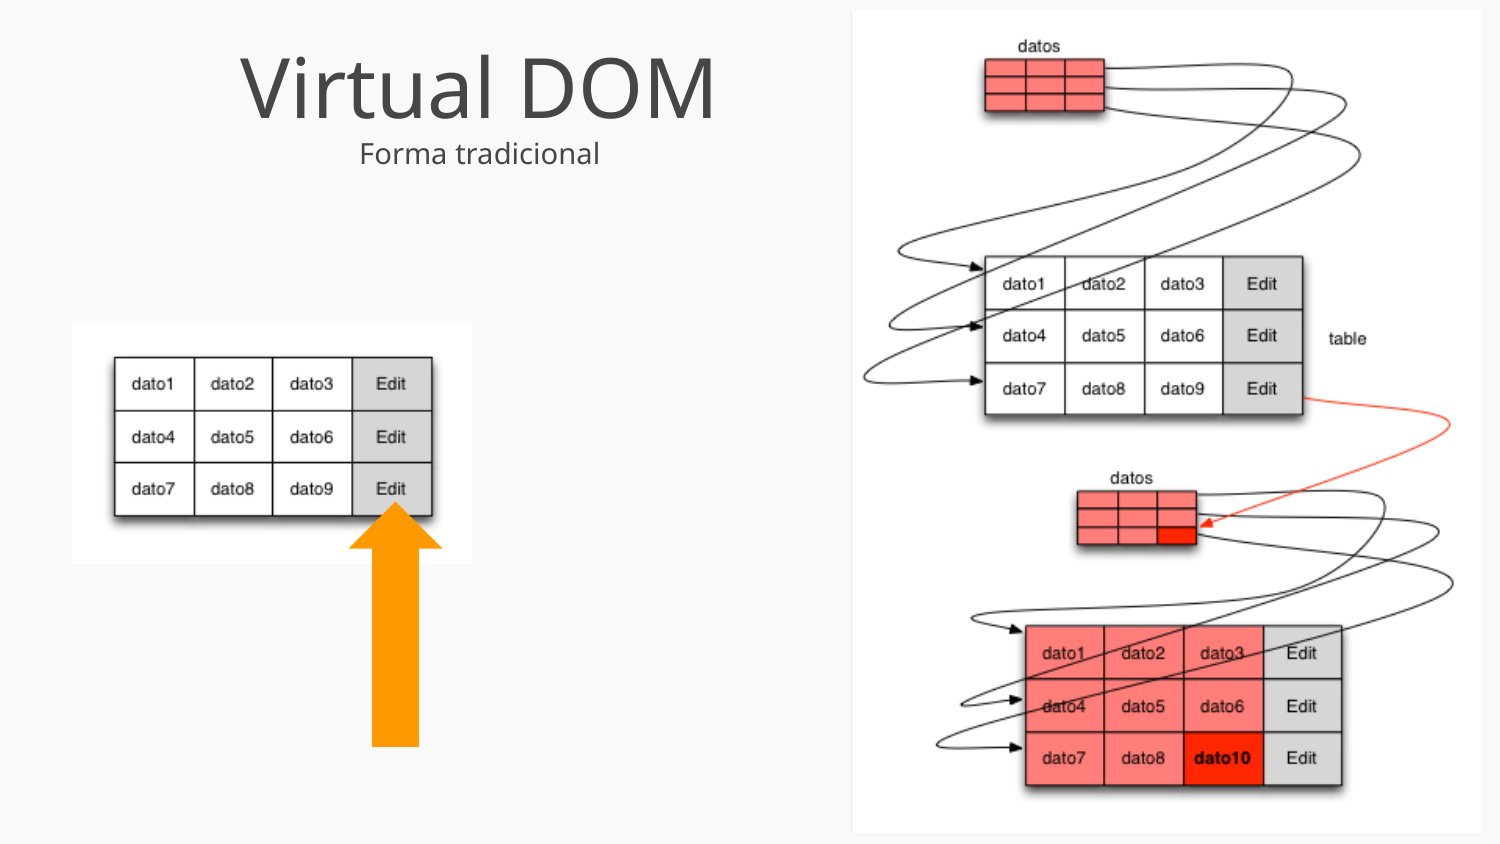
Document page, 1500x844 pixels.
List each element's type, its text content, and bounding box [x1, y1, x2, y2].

picture [71, 320, 473, 564]
text_box Virtual DOM Forma tradicional [32, 60, 828, 146]
picture [833, 10, 1483, 834]
text_box [372, 571, 419, 747]
